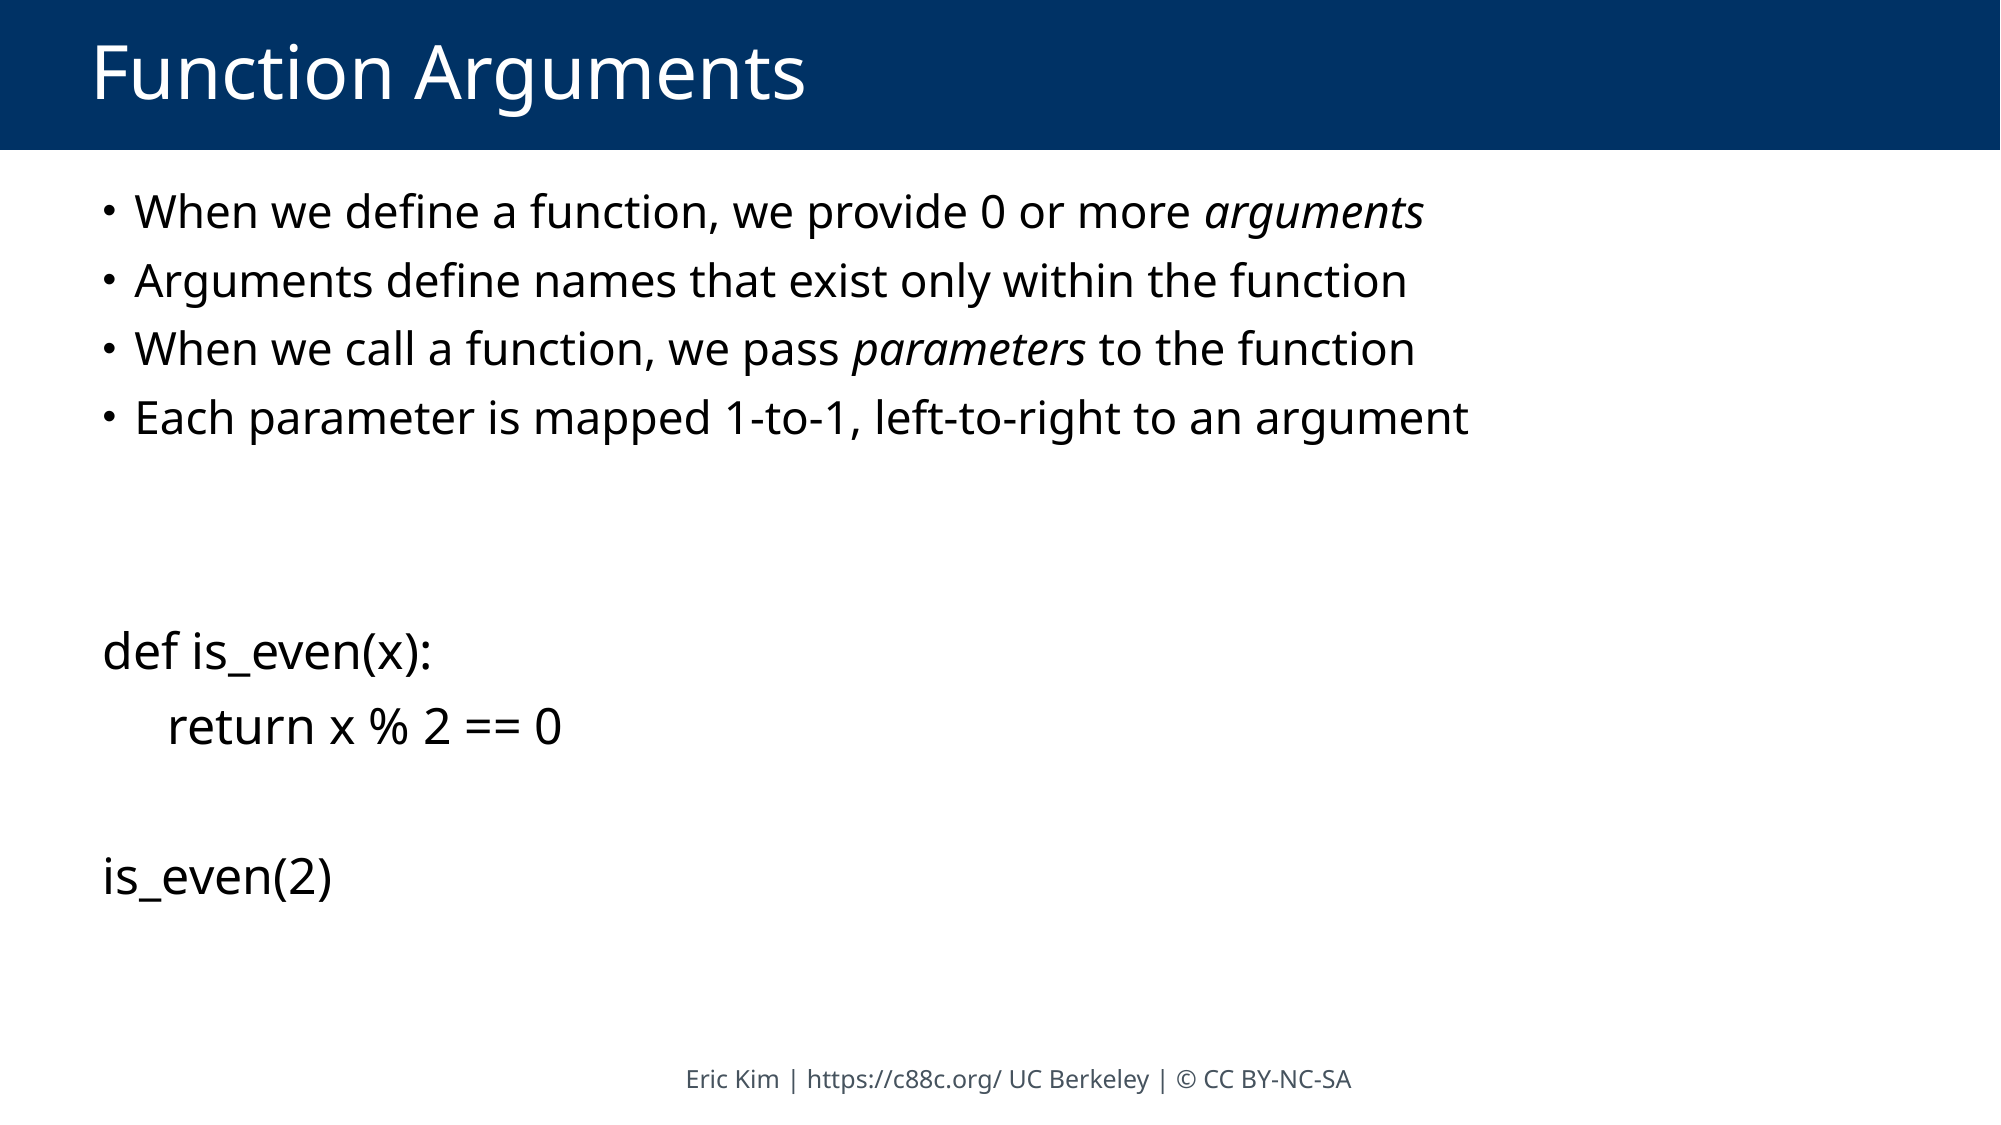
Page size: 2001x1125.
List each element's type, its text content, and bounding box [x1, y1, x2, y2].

footer Eric Kim | https://c88c.org/ UC Berkeley | © CC BY-NC-SA [662, 1059, 1376, 1102]
title Function Arguments [0, 0, 2000, 152]
list When we define a function, we provide 0 or more arguments Arguments define names that exist only within the function When we call a function, we pass parameters to the function Each parameter is mapped 1-to-1, left-to-right to an argument [87, 174, 1888, 588]
list def is_even(x): return x % 2 == 0 is_even(2) [87, 612, 1888, 1025]
